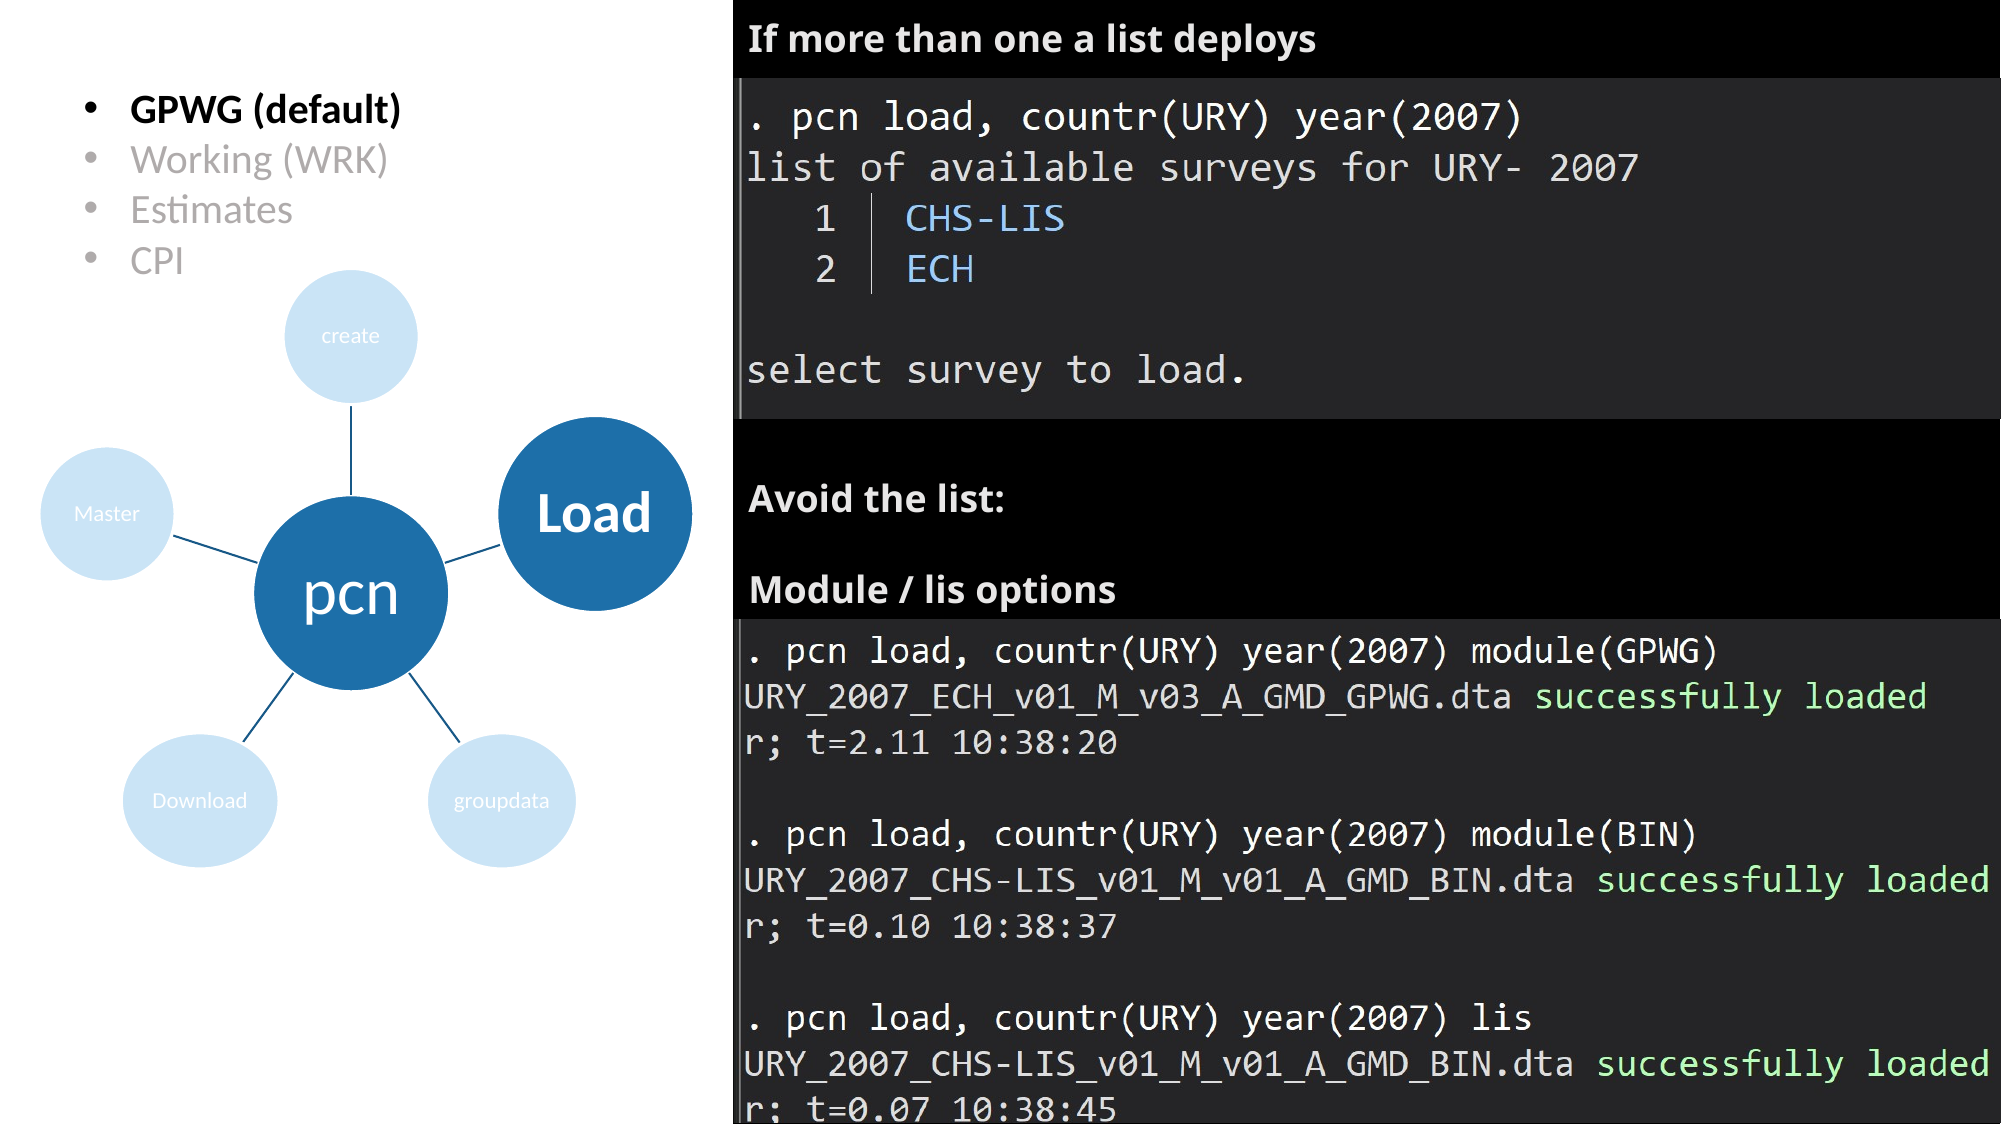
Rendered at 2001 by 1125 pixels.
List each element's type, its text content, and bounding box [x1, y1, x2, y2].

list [20, 212, 712, 926]
text_box [733, 419, 2000, 619]
text_box Avoid the list: [733, 467, 1456, 528]
text_box [733, 0, 2000, 78]
picture [733, 78, 2001, 419]
picture [733, 619, 2001, 1123]
text_box Module / lis options [733, 558, 1456, 619]
text_box If more than one a list deploys [733, 7, 1456, 68]
text_box GPWG (default) Working (WRK) Estimates CPI [68, 74, 586, 212]
